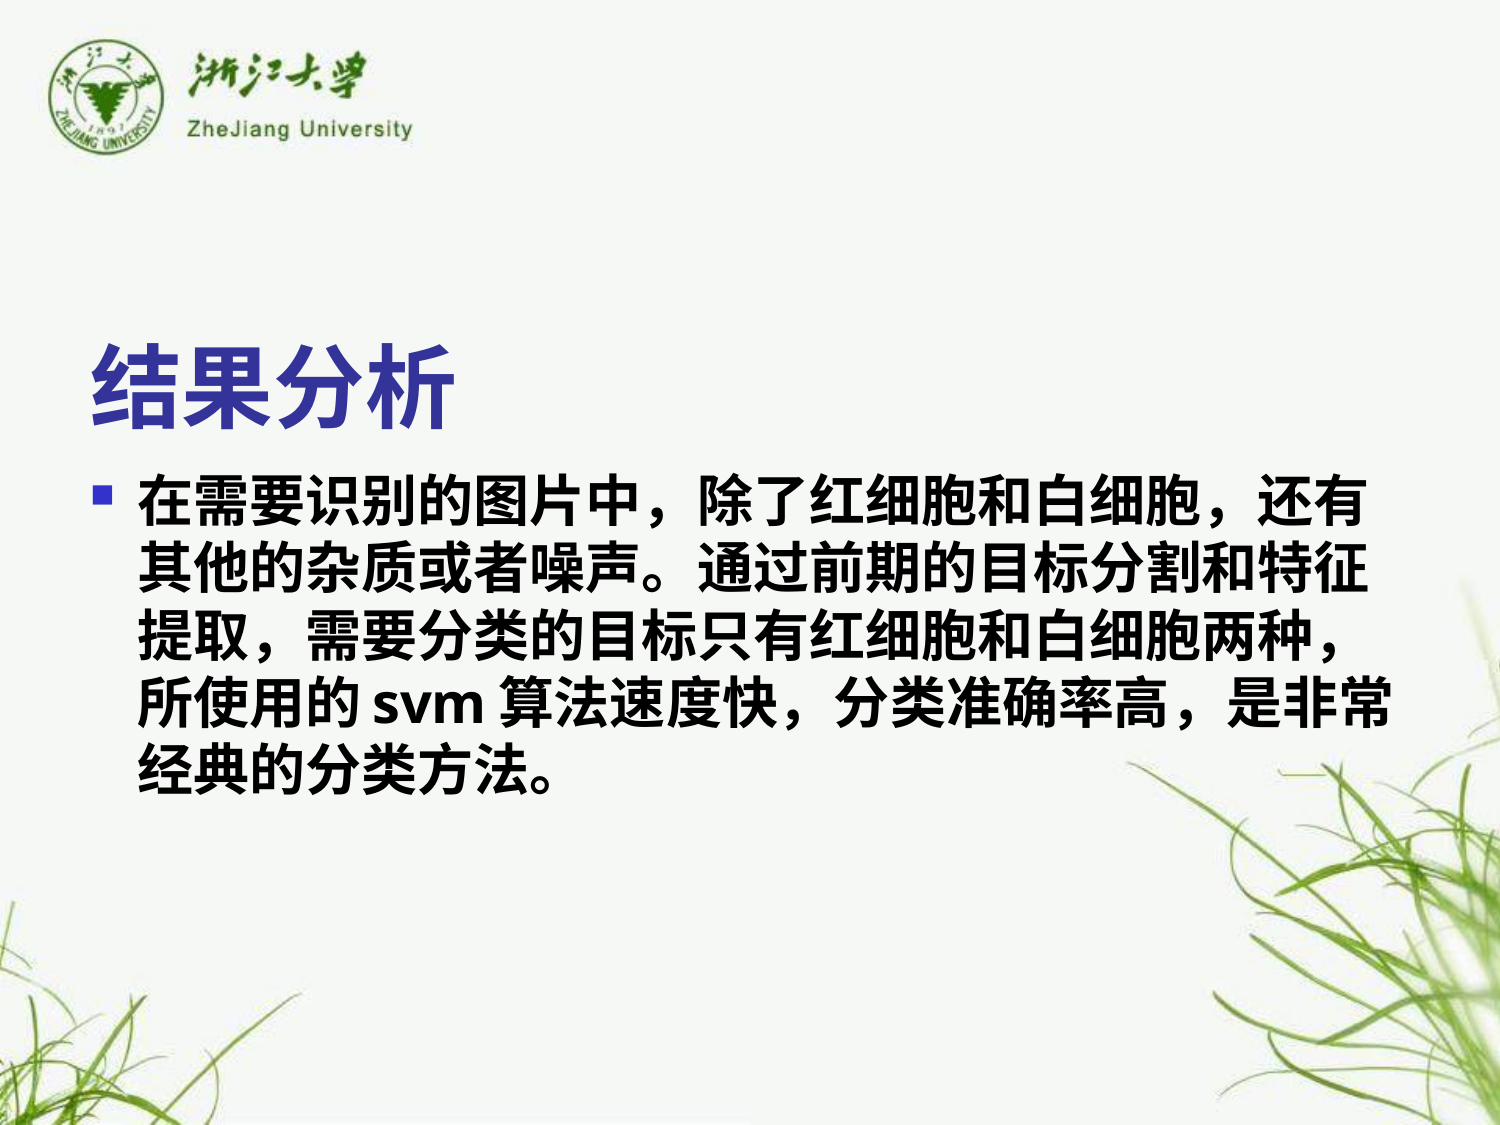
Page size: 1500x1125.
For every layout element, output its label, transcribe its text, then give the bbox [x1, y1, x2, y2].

title 结果分析 [75, 260, 1425, 448]
picture [0, 0, 1500, 1125]
text_box 在需要识别的图片中，除了红细胞和白细胞，还有其他的杂质或者噪声。通过前期的目标分割和特征提取，需要分类的目标只有红细胞和白细胞两种，所使用的svm算法速度快，分类准确率高，是非常经典的分类方法。 [74, 458, 1425, 813]
